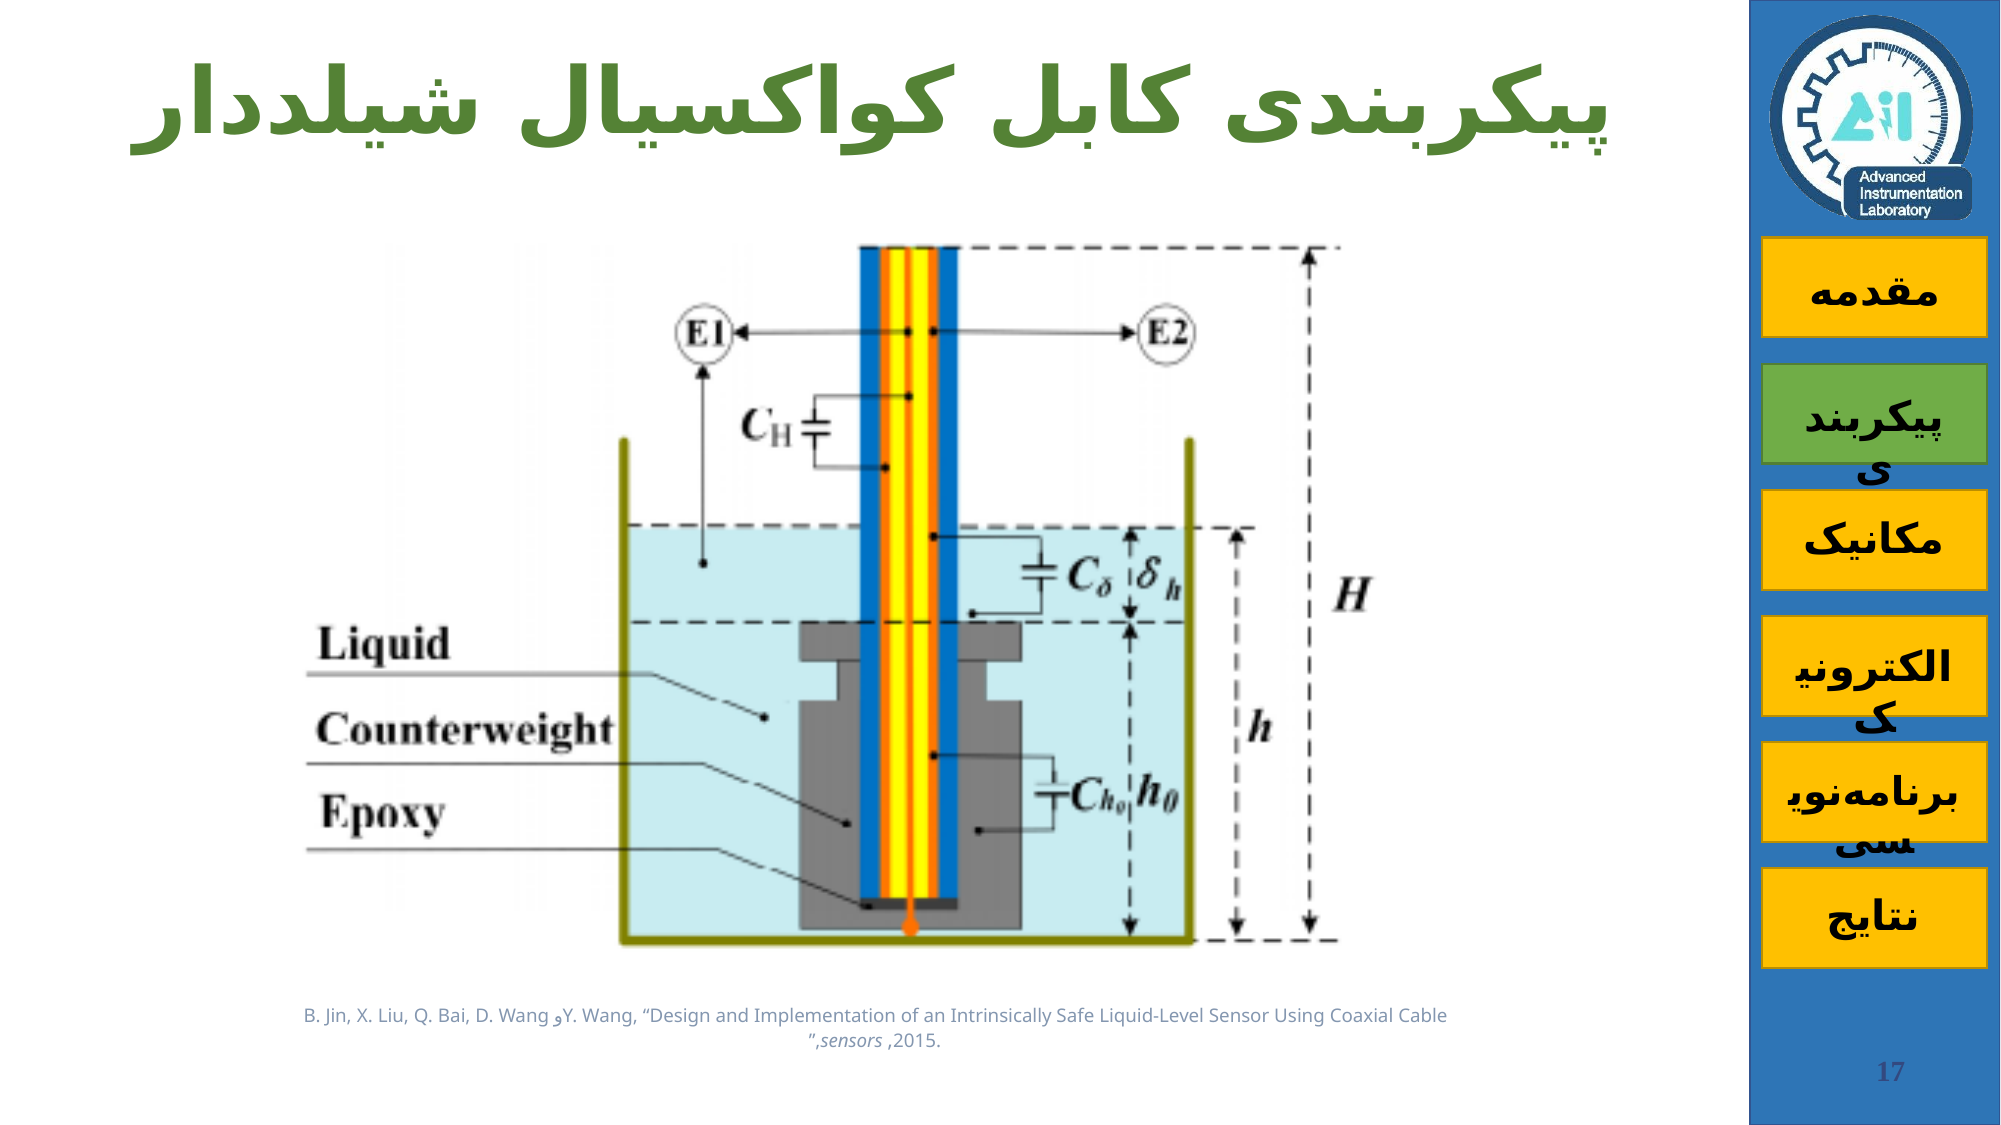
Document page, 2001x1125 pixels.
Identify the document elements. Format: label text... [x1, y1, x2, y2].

picture [1760, 7, 1990, 231]
picture [281, 243, 1419, 969]
title پیکربندی کابل کواکسیال شیلددار [58, 29, 1692, 179]
slide_number 16 [1837, 1039, 1945, 1100]
text_box B. Jin, X. Liu, Q. Bai, D. Wang وY. Wang, “Design and Implementation of an Intrinsically Safe Liquid-Level Sensor Using Coaxial Cable ”,sensors ,2015. [237, 996, 1513, 1059]
